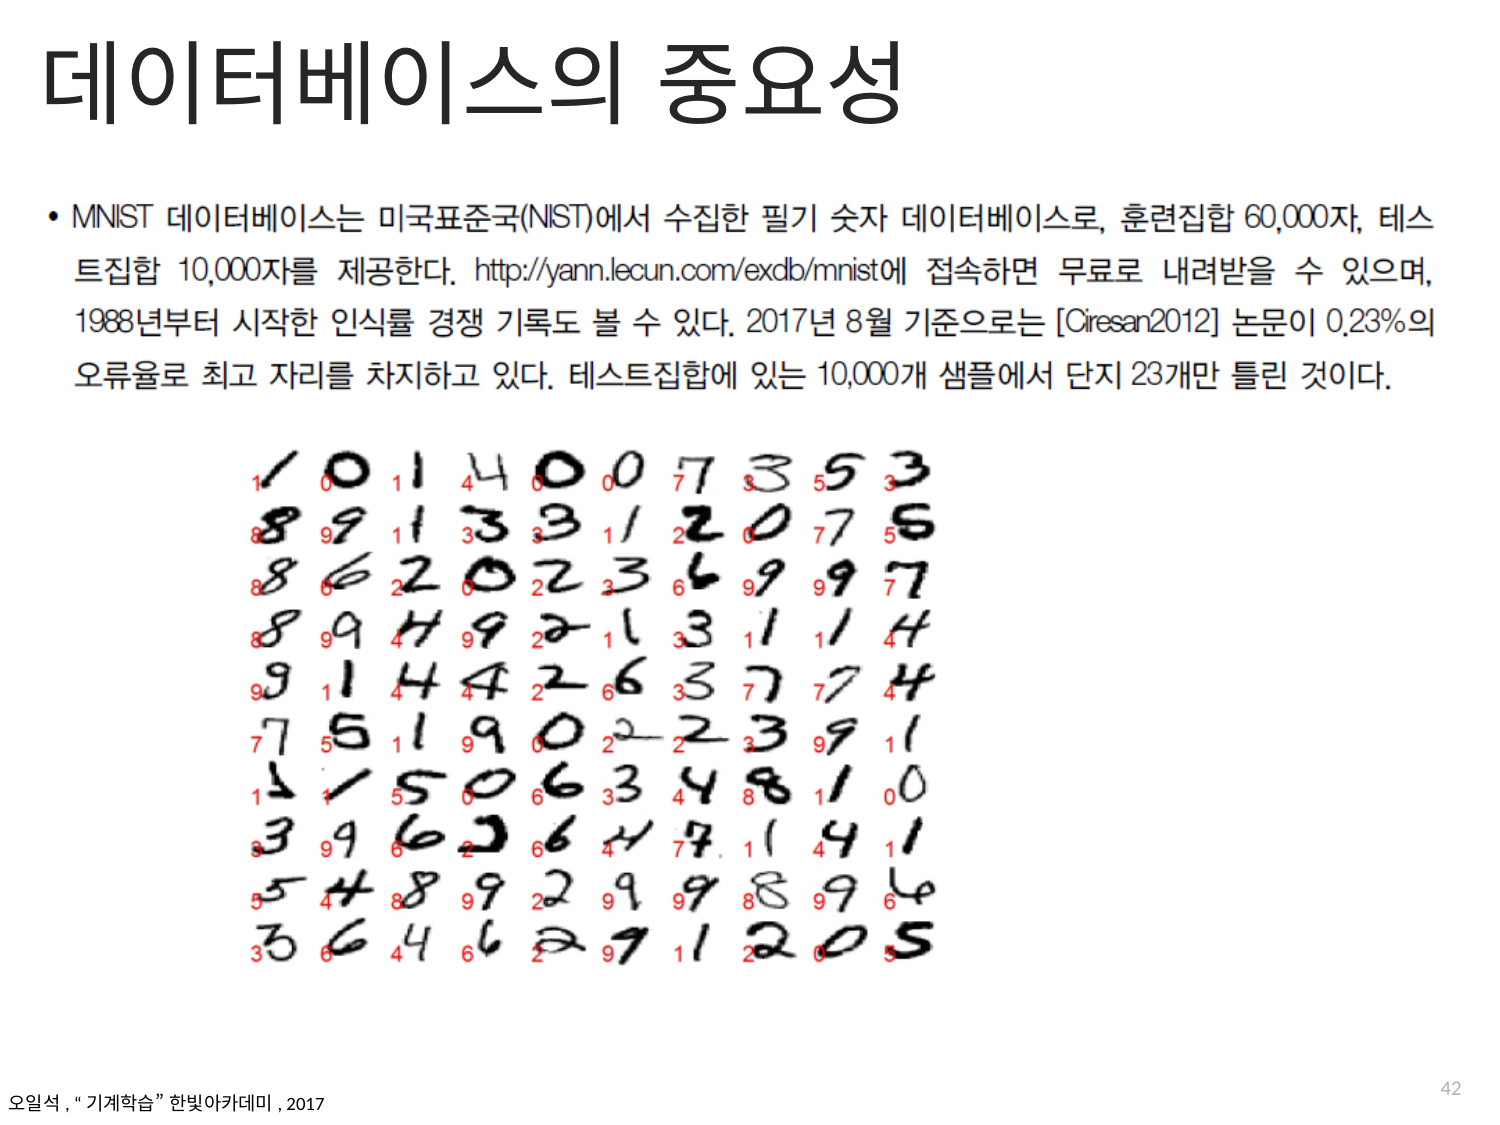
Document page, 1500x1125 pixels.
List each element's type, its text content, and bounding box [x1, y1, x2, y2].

text_box 오일석, “기계학습” 한빛아카데미, 2017 [0, 1084, 340, 1122]
picture [241, 444, 946, 967]
title 데이터베이스의 중요성 [24, 17, 1477, 159]
slide_number 42 [1139, 1057, 1477, 1118]
picture [41, 196, 1441, 399]
